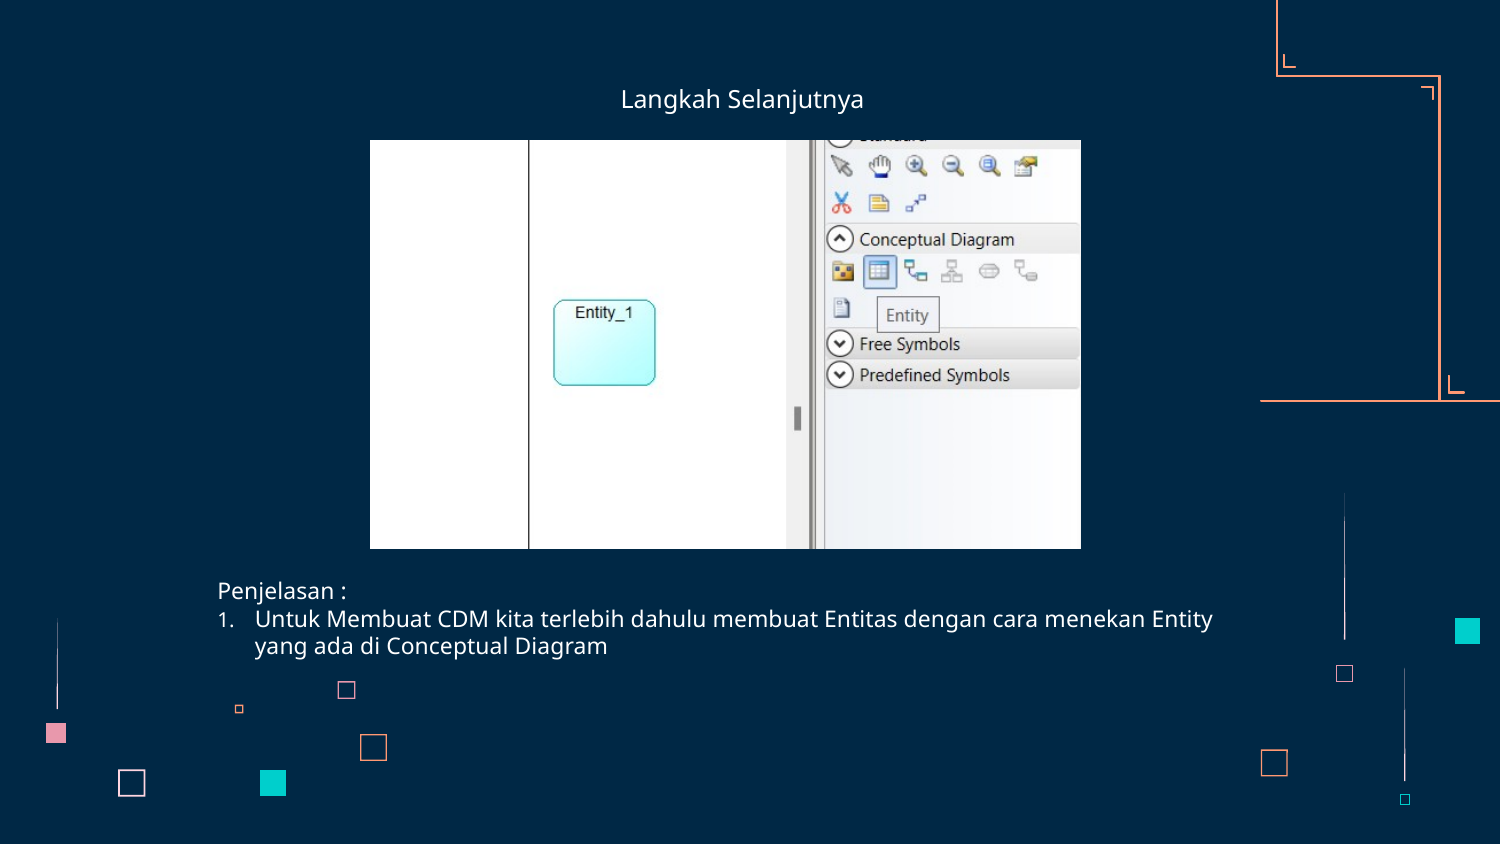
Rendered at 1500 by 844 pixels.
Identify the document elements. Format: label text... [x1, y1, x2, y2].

list Penjelasan : Untuk Membuat CDM kita terlebih dahulu membuat Entitas dengan cara menekan Entity yang ada di Conceptual Diagram [202, 561, 1284, 844]
text_box Langkah Selanjutnya [605, 76, 880, 122]
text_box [1260, 0, 1500, 402]
picture [370, 140, 1081, 549]
